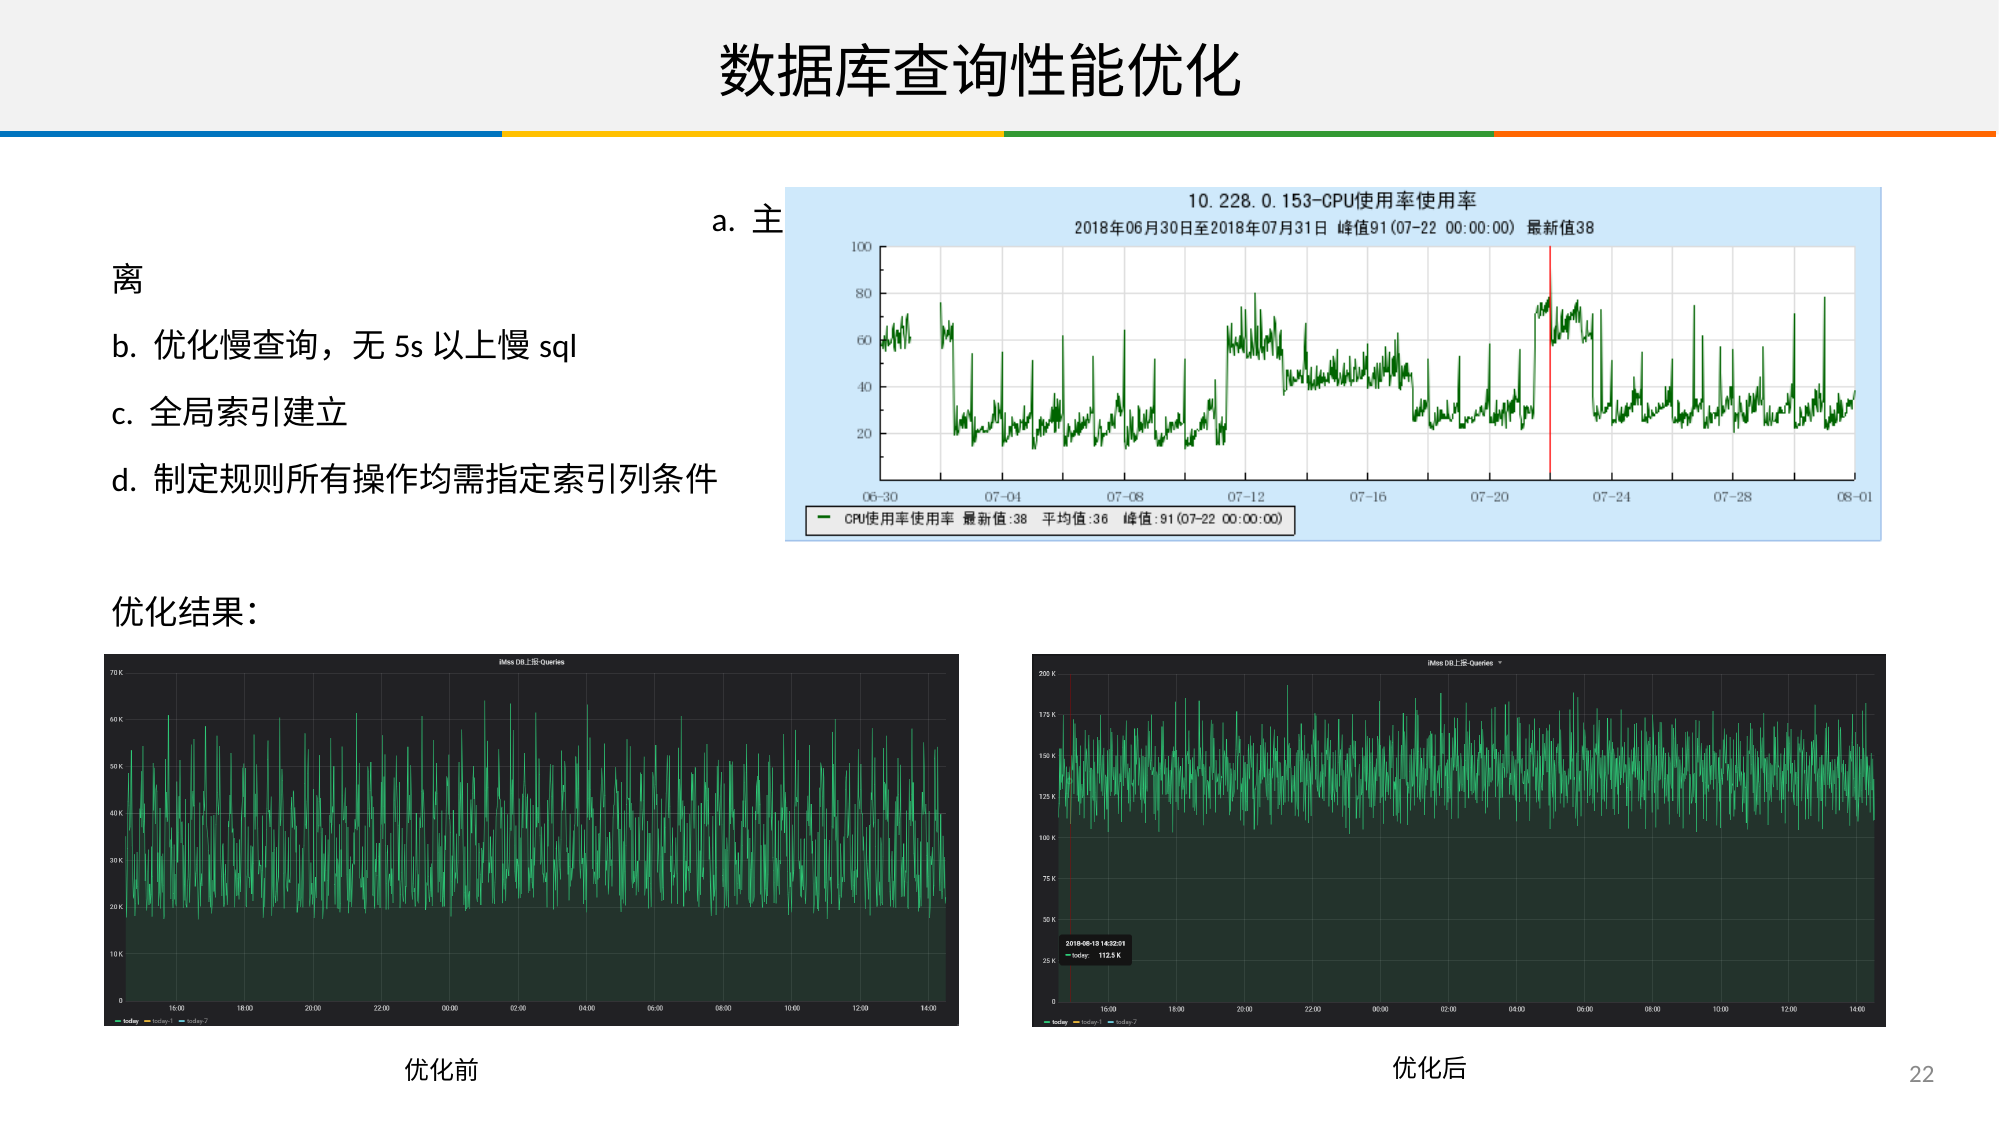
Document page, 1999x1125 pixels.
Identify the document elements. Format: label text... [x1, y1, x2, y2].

text_box 优化前 [261, 1046, 623, 1092]
picture [1032, 654, 1886, 1027]
text_box a. 主从集群，读写分离 b. 优化慢查询，无5s以上慢sql c. 全局索引建立 d. 制定规则所有操作均需指定索引列条件 优化结果： [96, 170, 1033, 552]
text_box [0, 0, 1999, 135]
picture [104, 654, 959, 1026]
picture [785, 187, 1886, 543]
text_box 优化后 [1249, 1044, 1612, 1090]
slide_number 22 [1884, 1042, 1950, 1103]
